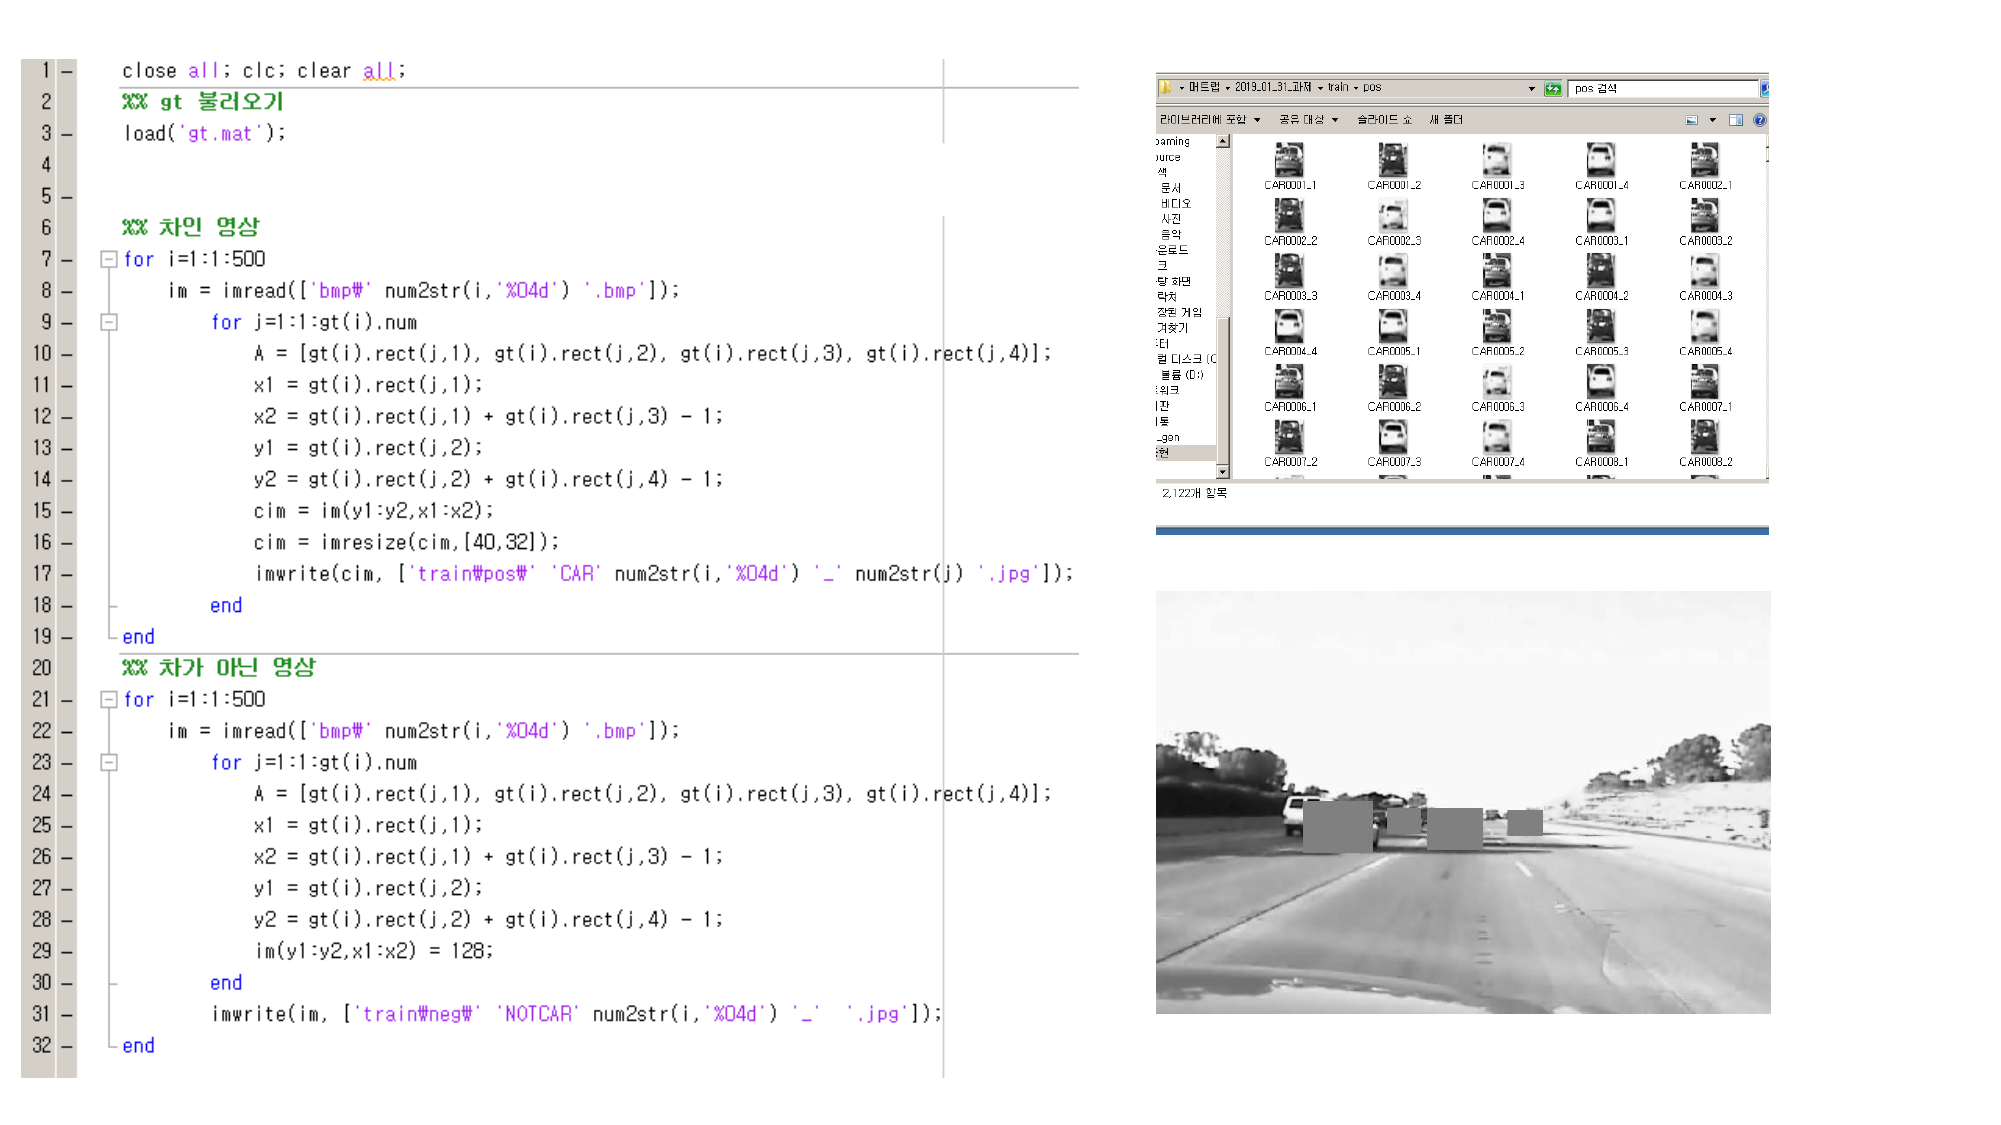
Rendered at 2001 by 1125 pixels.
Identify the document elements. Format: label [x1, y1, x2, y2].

picture [1156, 72, 1769, 535]
picture [20, 59, 1079, 1078]
picture [1156, 590, 1771, 1014]
